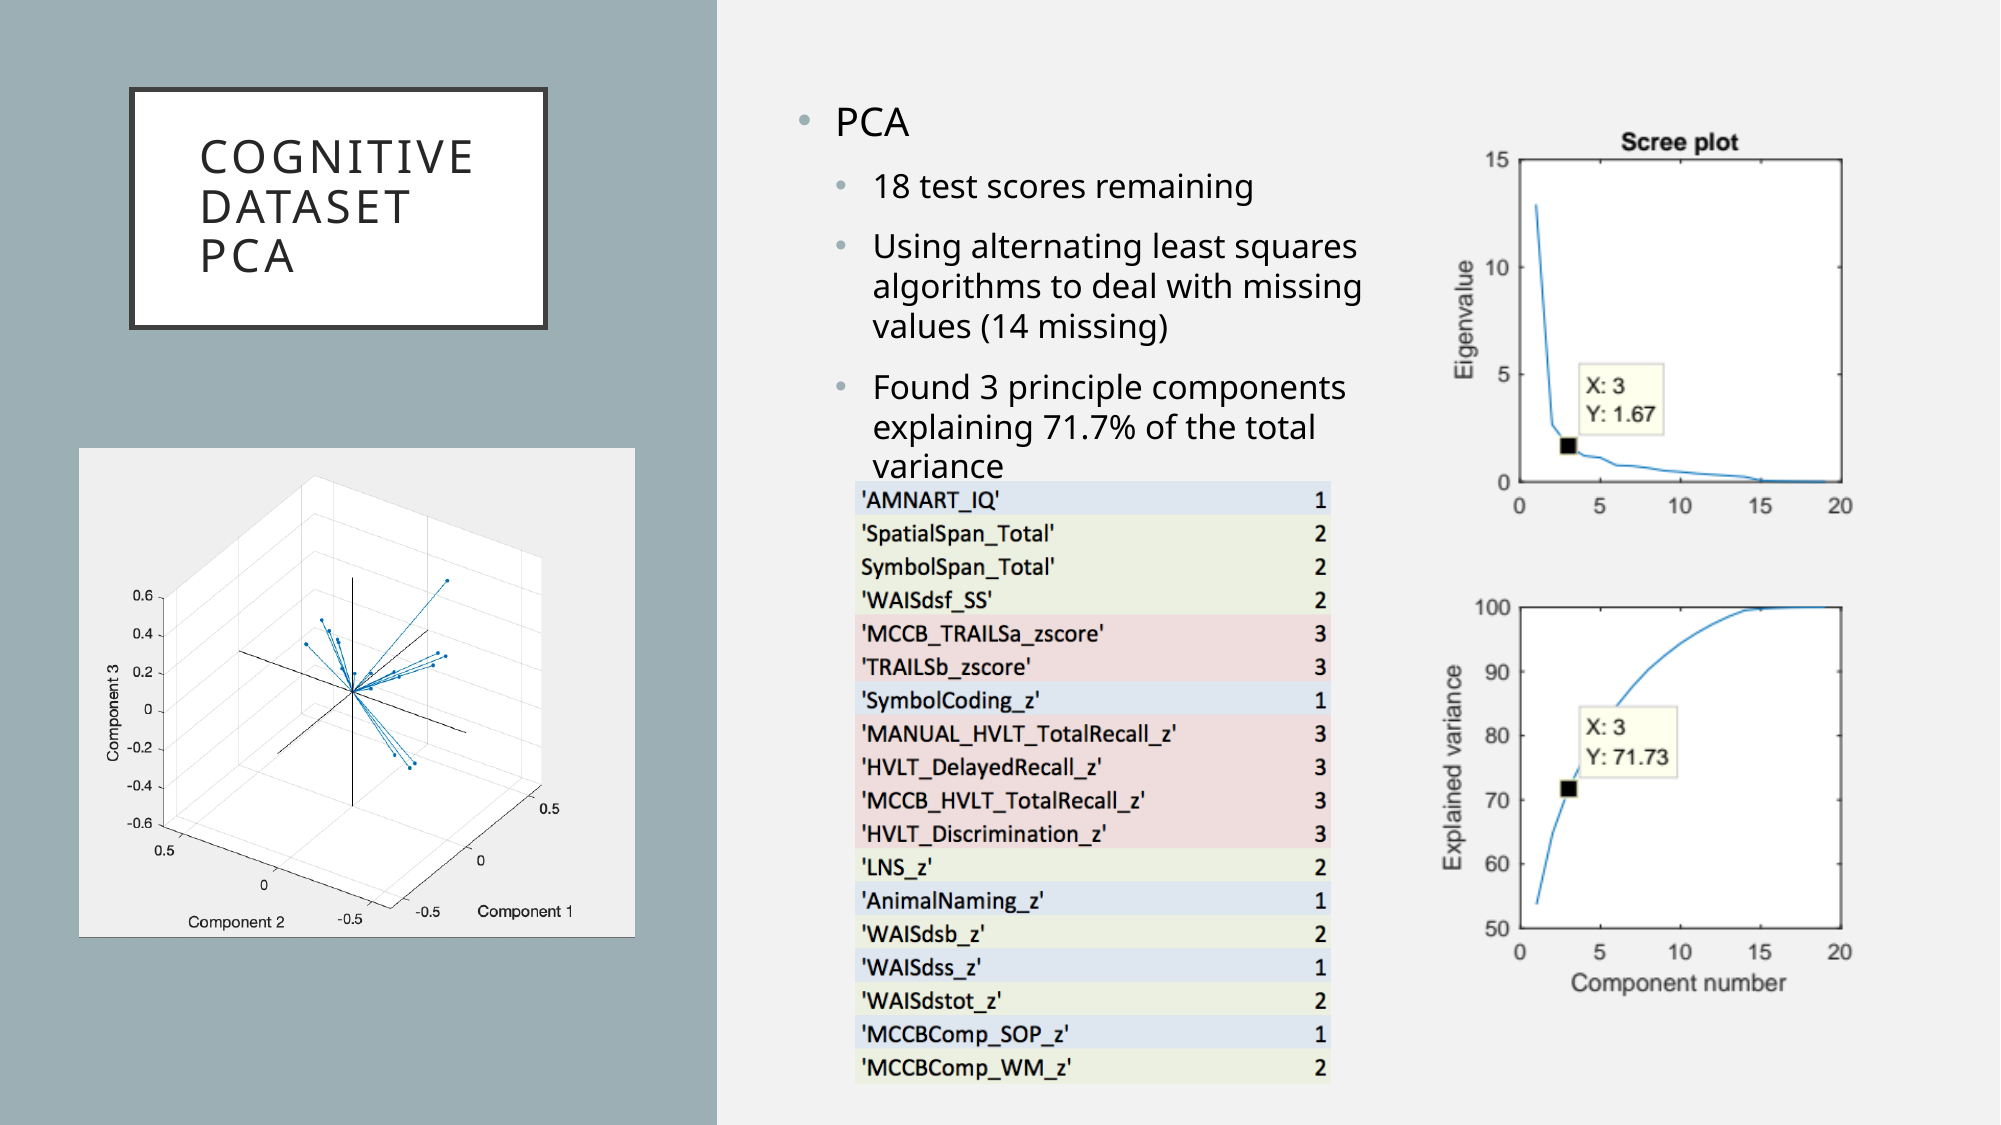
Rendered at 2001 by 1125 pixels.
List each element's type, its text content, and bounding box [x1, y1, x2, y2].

picture [1354, 89, 1985, 1030]
picture [855, 481, 1331, 1084]
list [78, 448, 636, 939]
title Cognitive dataset PCA [129, 87, 548, 330]
text_box PCA 18 test scores remaining Using alternating least squares algorithms to deal with missing values (14 missing) Found 3 principle components explaining 71.7% of the total variance [782, 89, 1354, 598]
